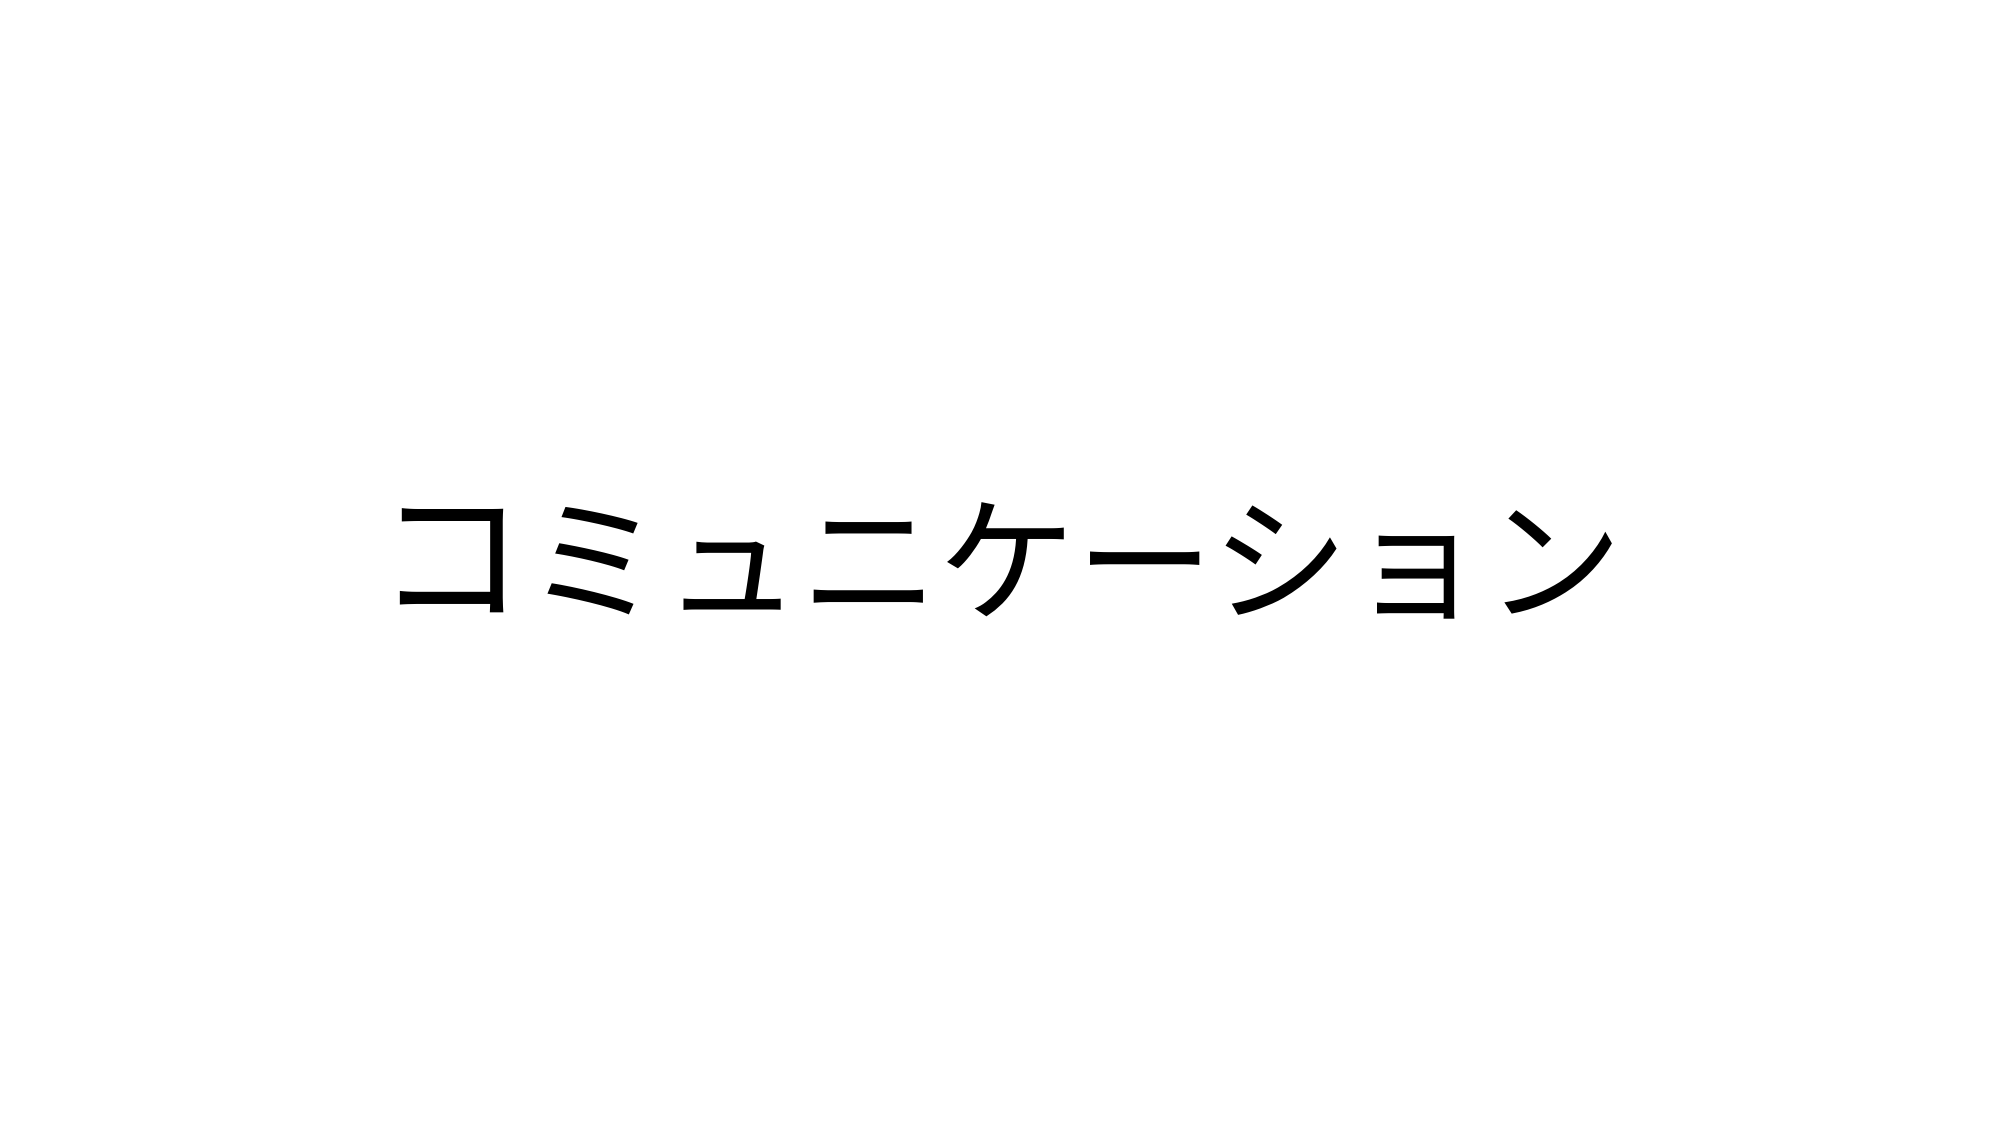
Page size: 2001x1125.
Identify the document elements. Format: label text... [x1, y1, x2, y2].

title コミュニケーション [137, 453, 1863, 672]
